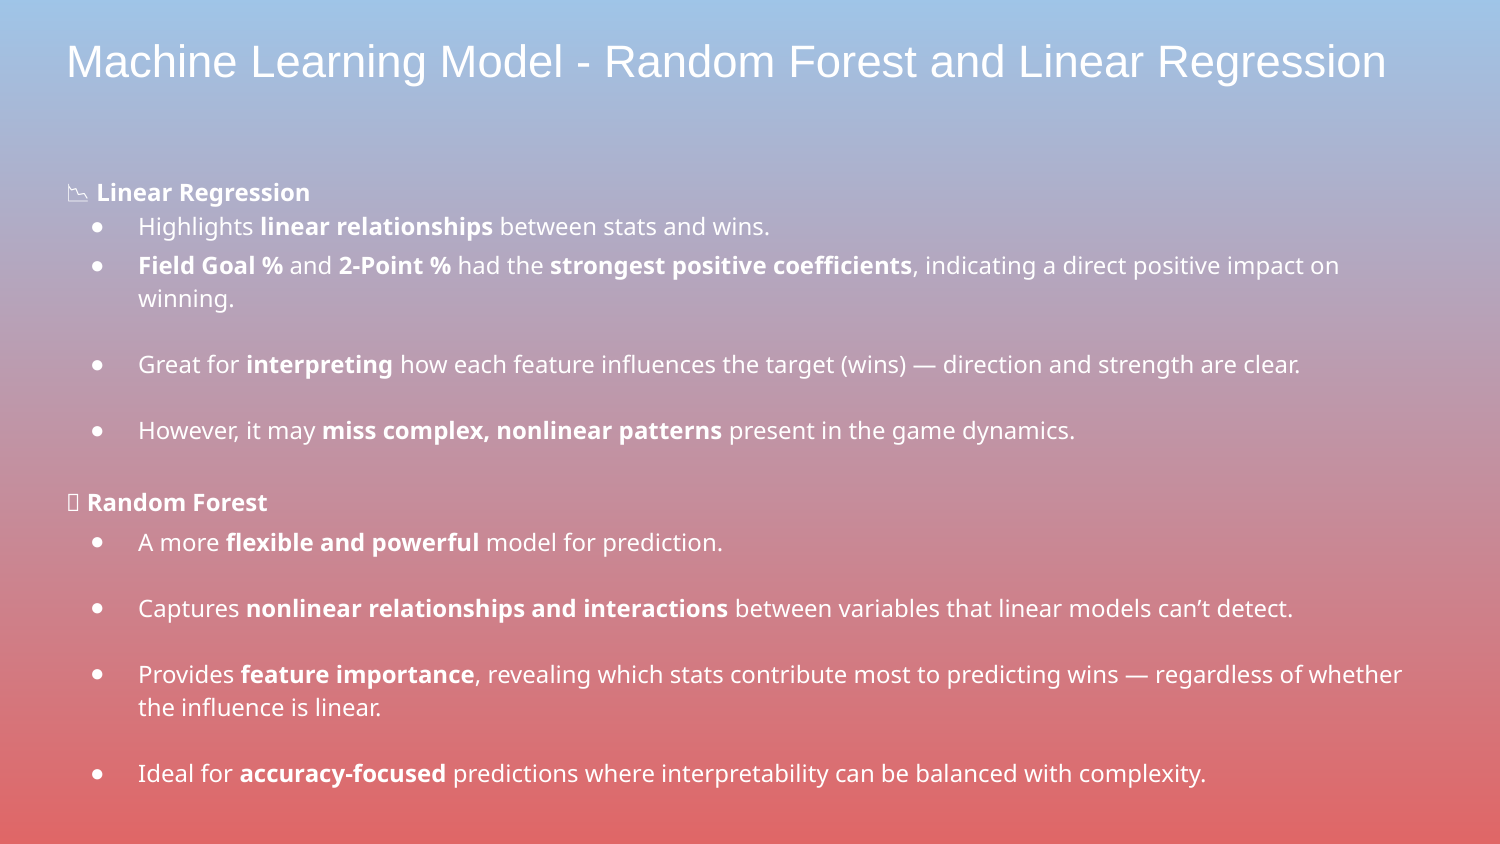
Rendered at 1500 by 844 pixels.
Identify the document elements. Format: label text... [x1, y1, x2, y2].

list 📉 Linear Regression Highlights linear relationships between stats and wins. Field Goal % and 2-Point % had the strongest positive coefficients, indicating a direct positive impact on winning. Great for interpreting how each feature influences the target (wins) — direction and strength are clear. However, it may miss complex, nonlinear patterns present in the game dynamics. 🌲 Random Forest A more flexible and powerful model for prediction. Captures nonlinear relationships and interactions between variables that linear models can’t detect. Provides feature importance, revealing which stats contribute most to predicting wins — regardless of whether the influence is linear. Ideal for accuracy-focused predictions where interpretability can be balanced with complexity. [51, 158, 1449, 813]
title Machine Learning Model - Random Forest and Linear Regression [51, 16, 1449, 148]
